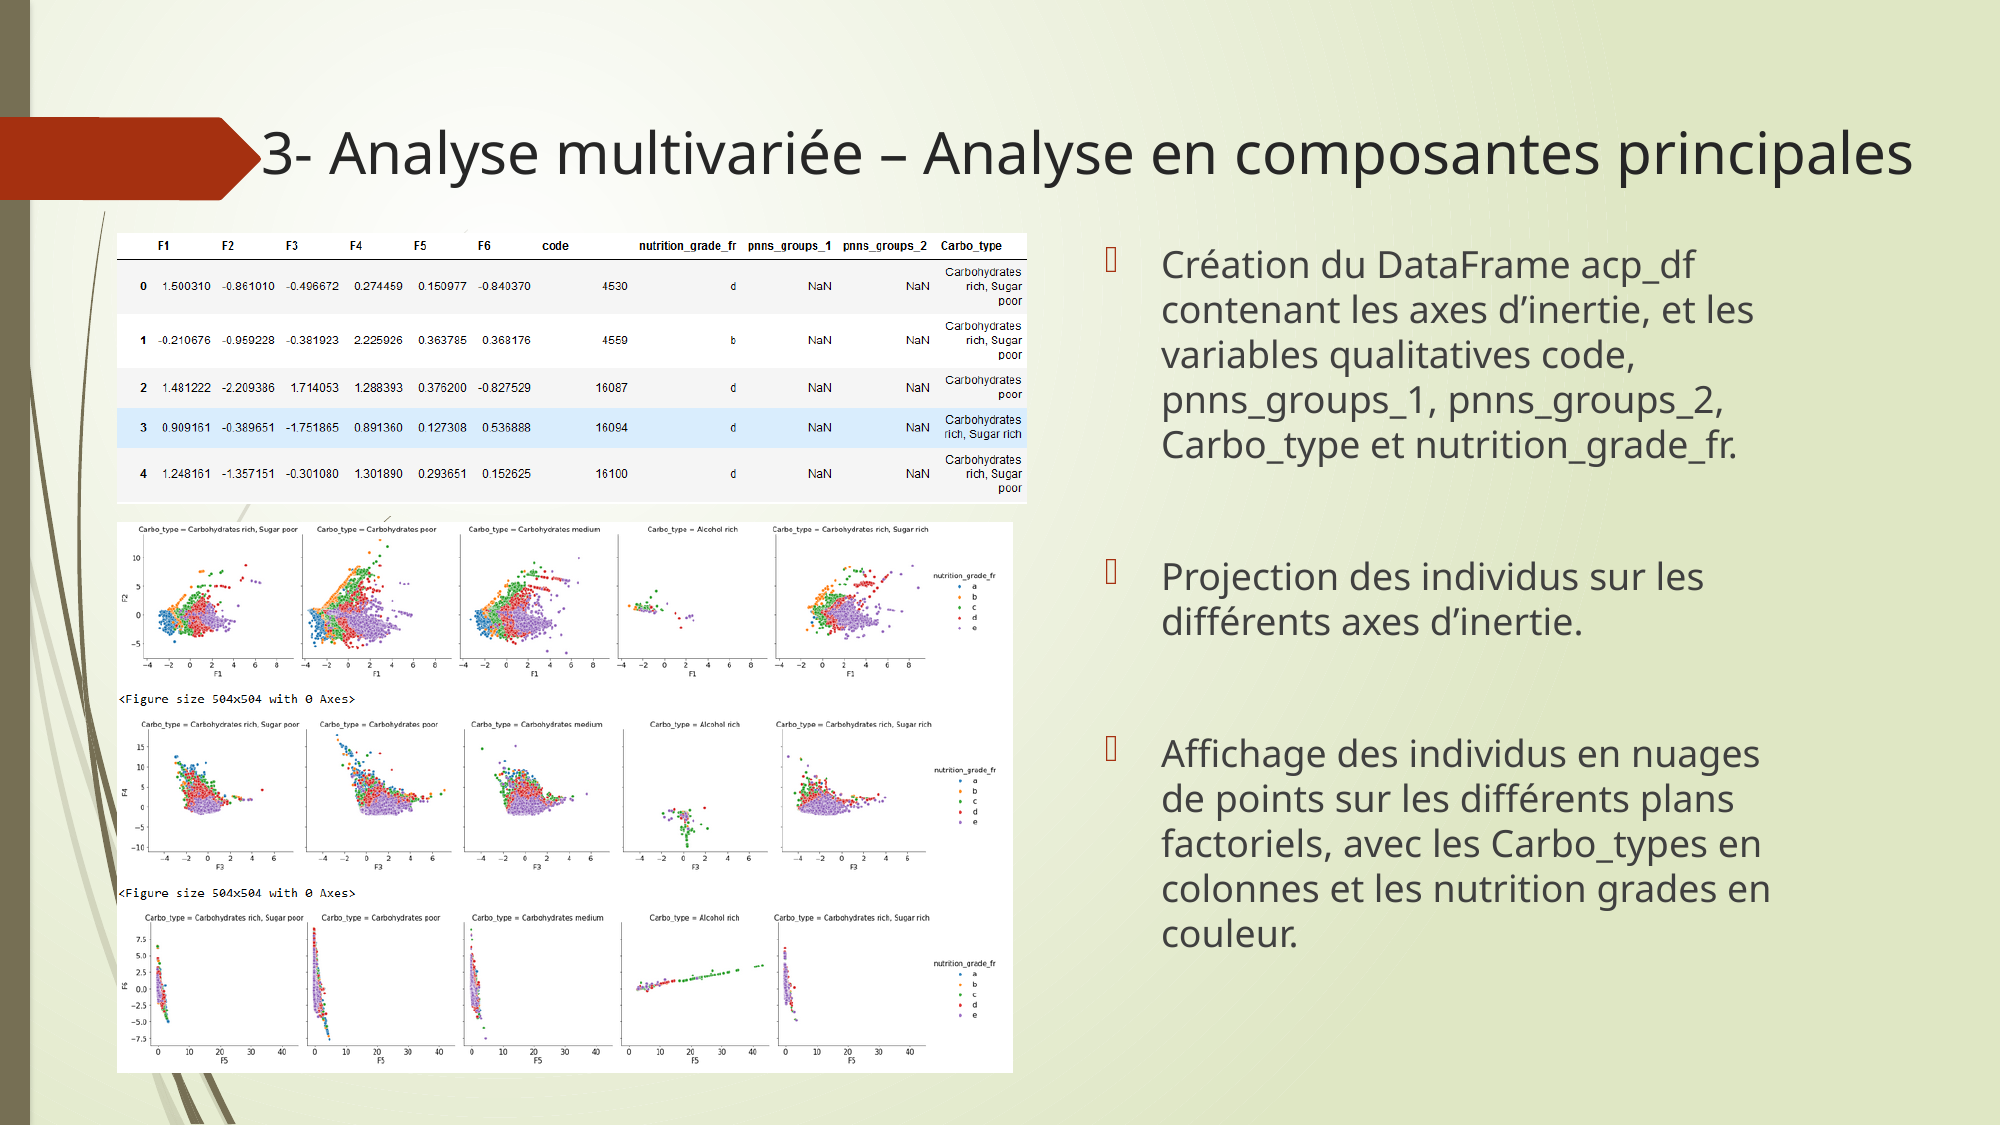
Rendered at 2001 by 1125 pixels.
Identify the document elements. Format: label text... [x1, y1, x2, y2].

title 3- Analyse multivariée – Analyse en composantes principales [246, 109, 2000, 277]
picture [117, 521, 1014, 1073]
picture [117, 233, 1027, 504]
text_box Création du DataFrame acp_df contenant les axes d’inertie, et les variables qualitatives code, pnns_groups_1, pnns_groups_2, Carbo_type et nutrition_grade_fr. Projection des individus sur les différents axes d’inertie. Affichage des individus en nuages de points sur les différents plans factoriels, avec les Carbo_types en colonnes et les nutrition grades en couleur. [1089, 233, 1817, 1049]
